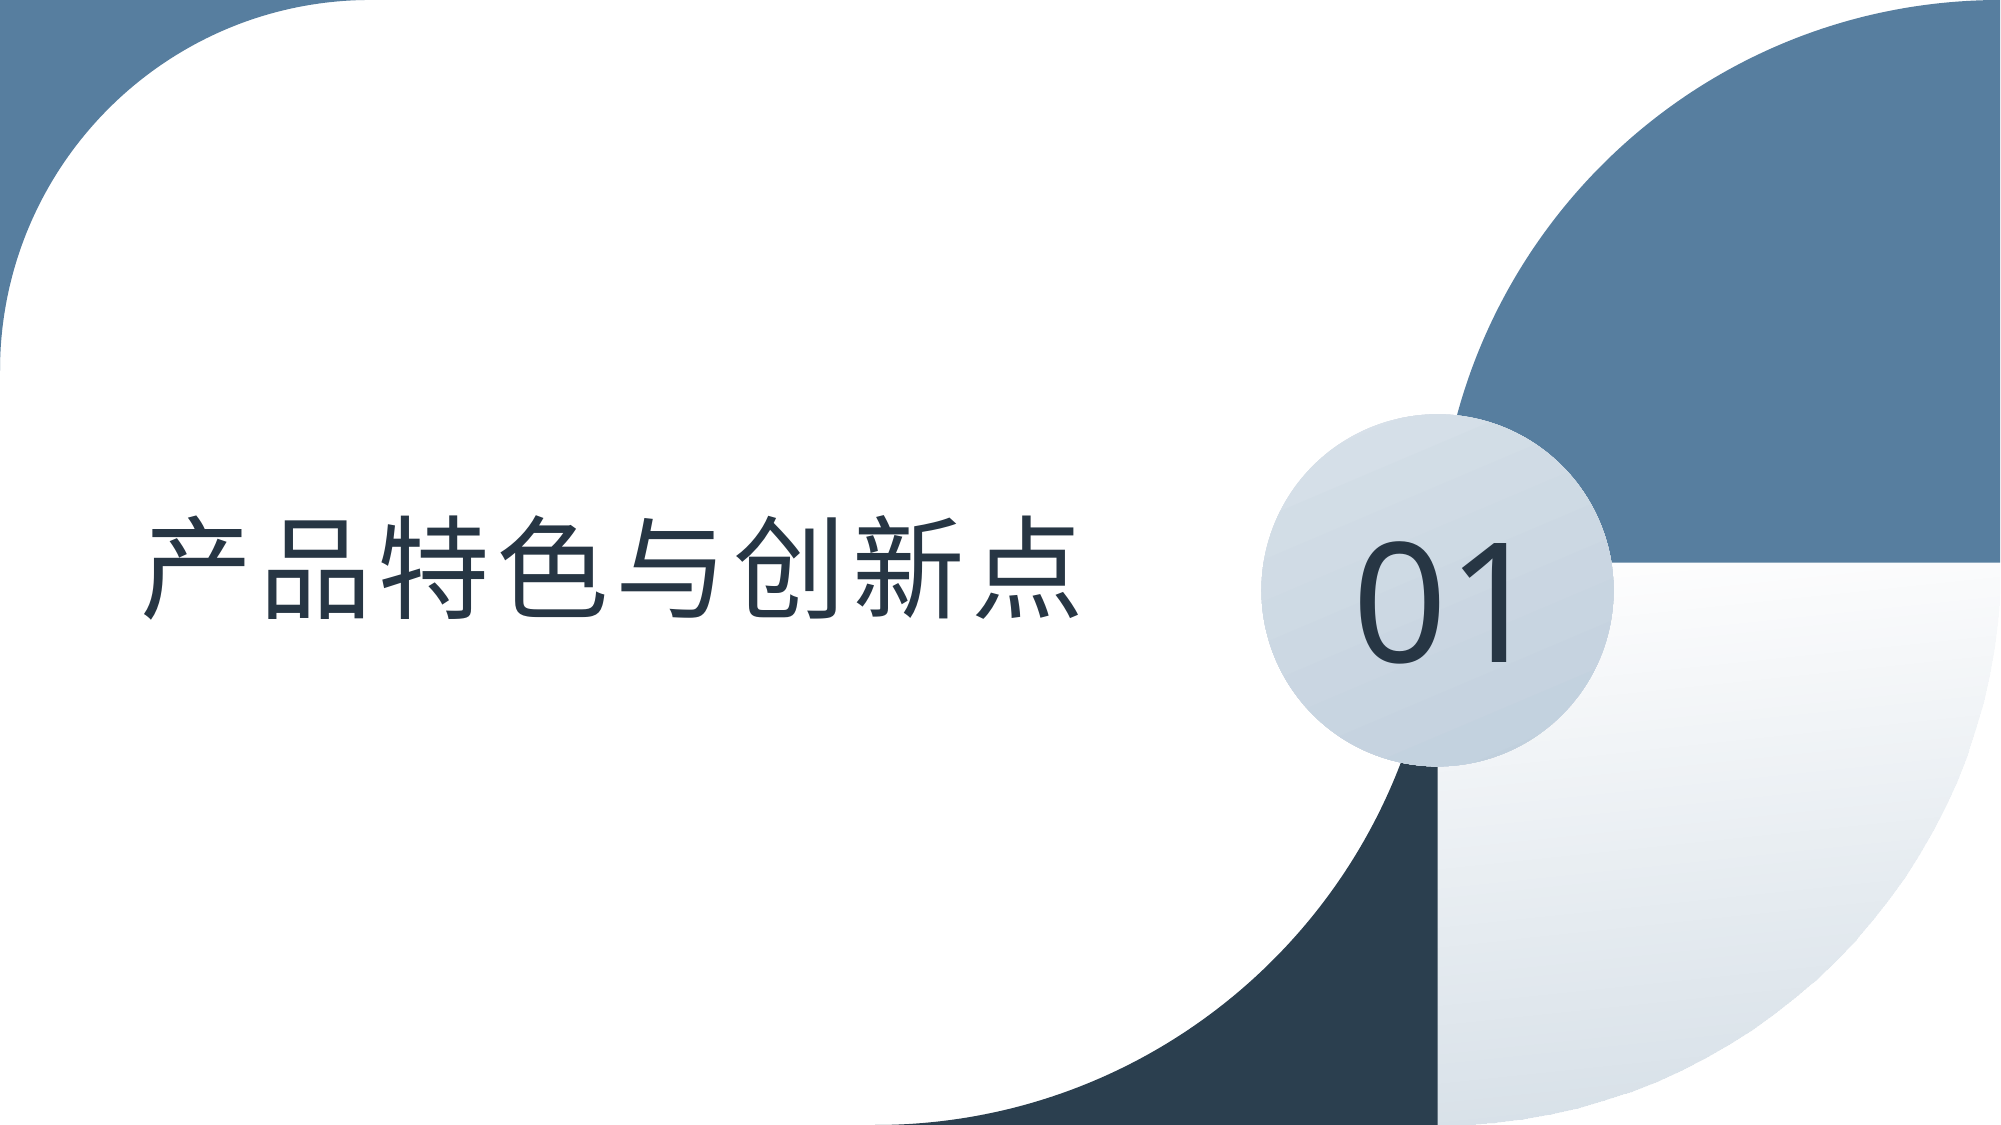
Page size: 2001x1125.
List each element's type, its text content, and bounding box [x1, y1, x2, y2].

title 产品特色与创新点 [140, 209, 1214, 922]
list 01 [1352, 209, 1909, 922]
